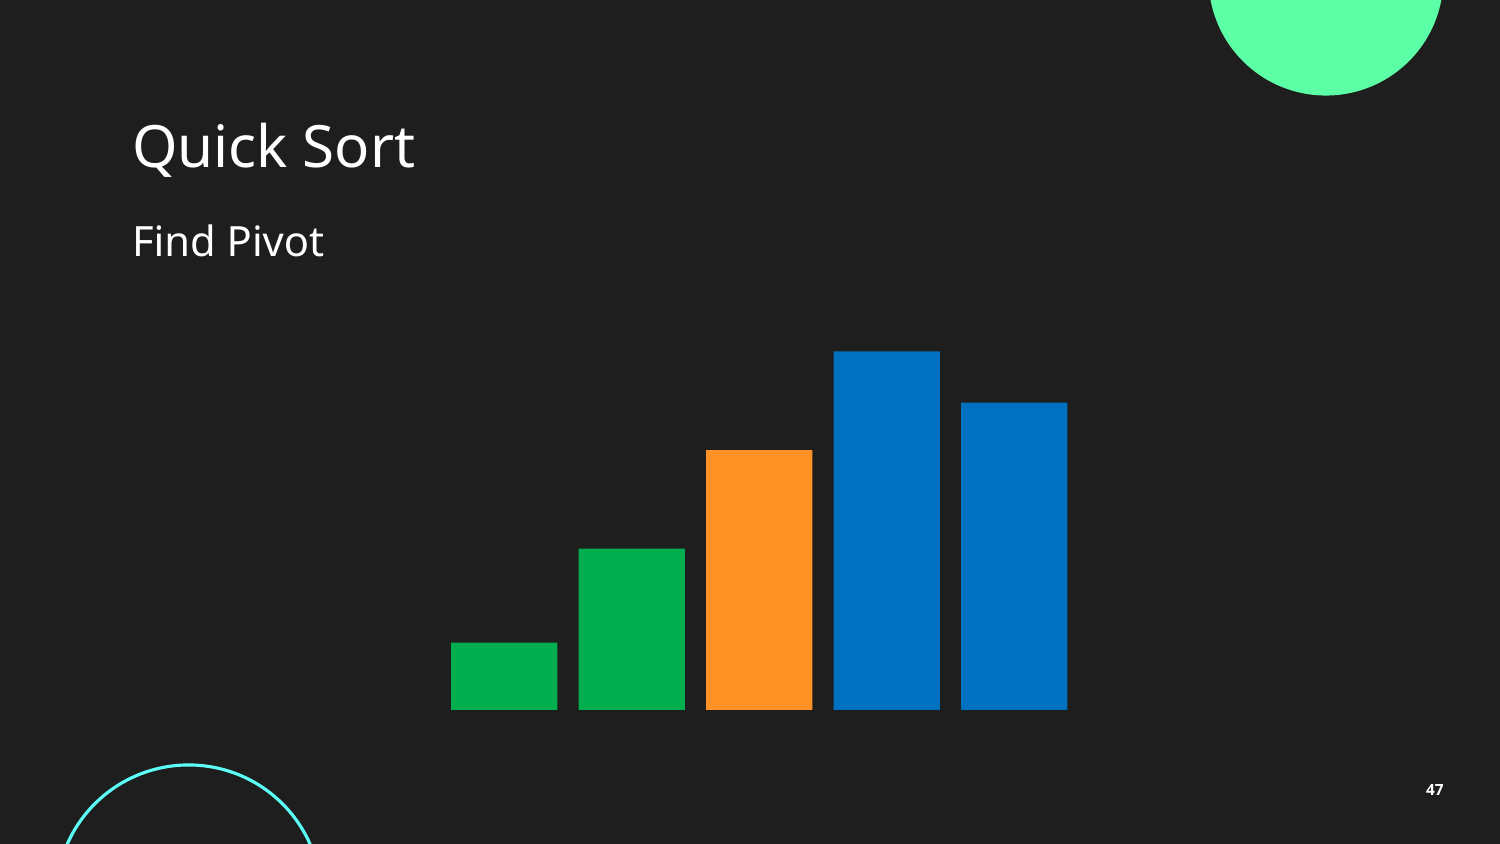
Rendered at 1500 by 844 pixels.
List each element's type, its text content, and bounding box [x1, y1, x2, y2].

text_box [832, 349, 942, 712]
text_box [577, 547, 687, 712]
text_box [449, 640, 560, 712]
title Quick Sort [117, 106, 1383, 183]
text_box [704, 448, 815, 712]
text_box Find Pivot [117, 199, 1091, 288]
slide_number 47 [1389, 764, 1480, 816]
text_box [959, 400, 1070, 712]
